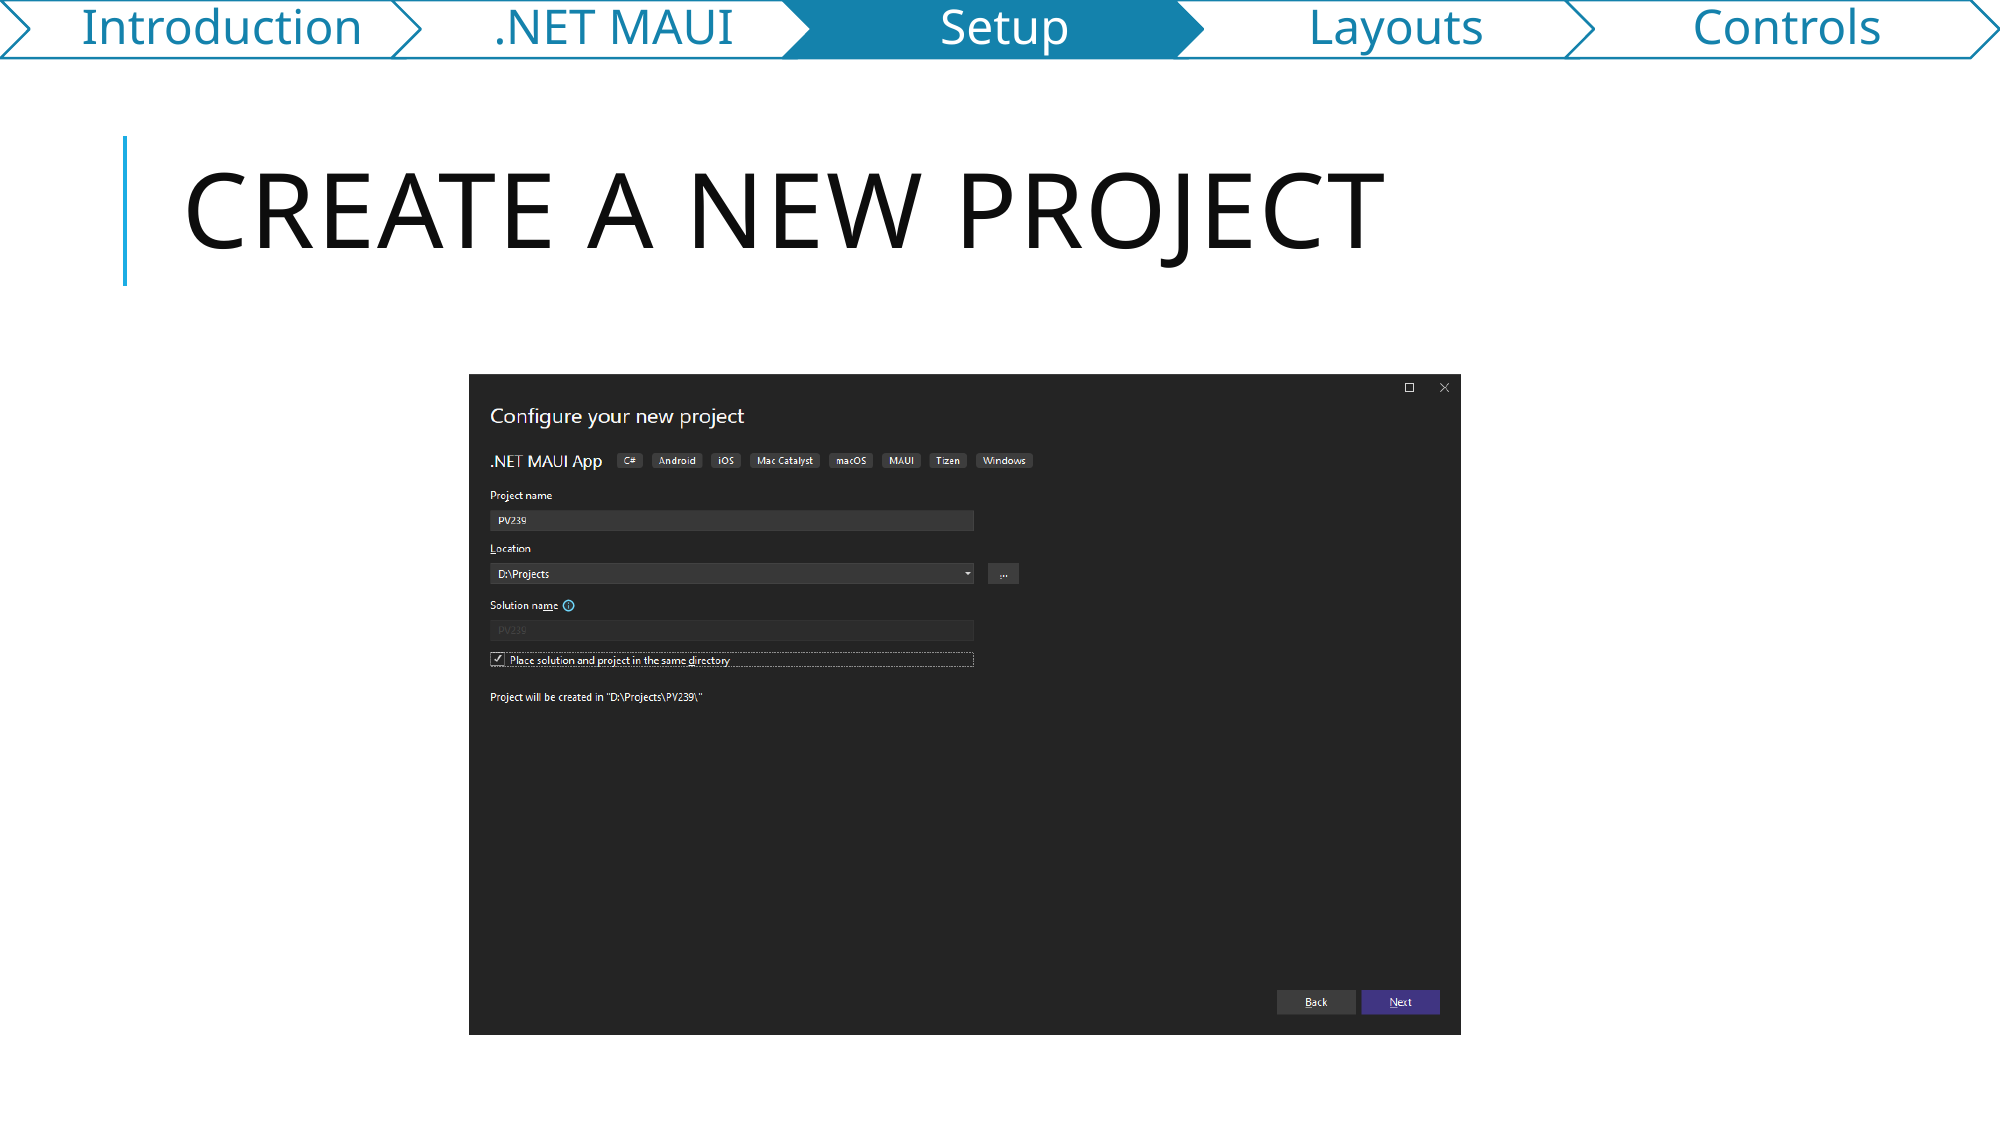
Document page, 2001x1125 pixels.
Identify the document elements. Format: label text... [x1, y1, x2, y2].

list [469, 374, 1461, 1036]
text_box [0, 0, 2000, 59]
title Create a new project [168, 96, 1763, 342]
